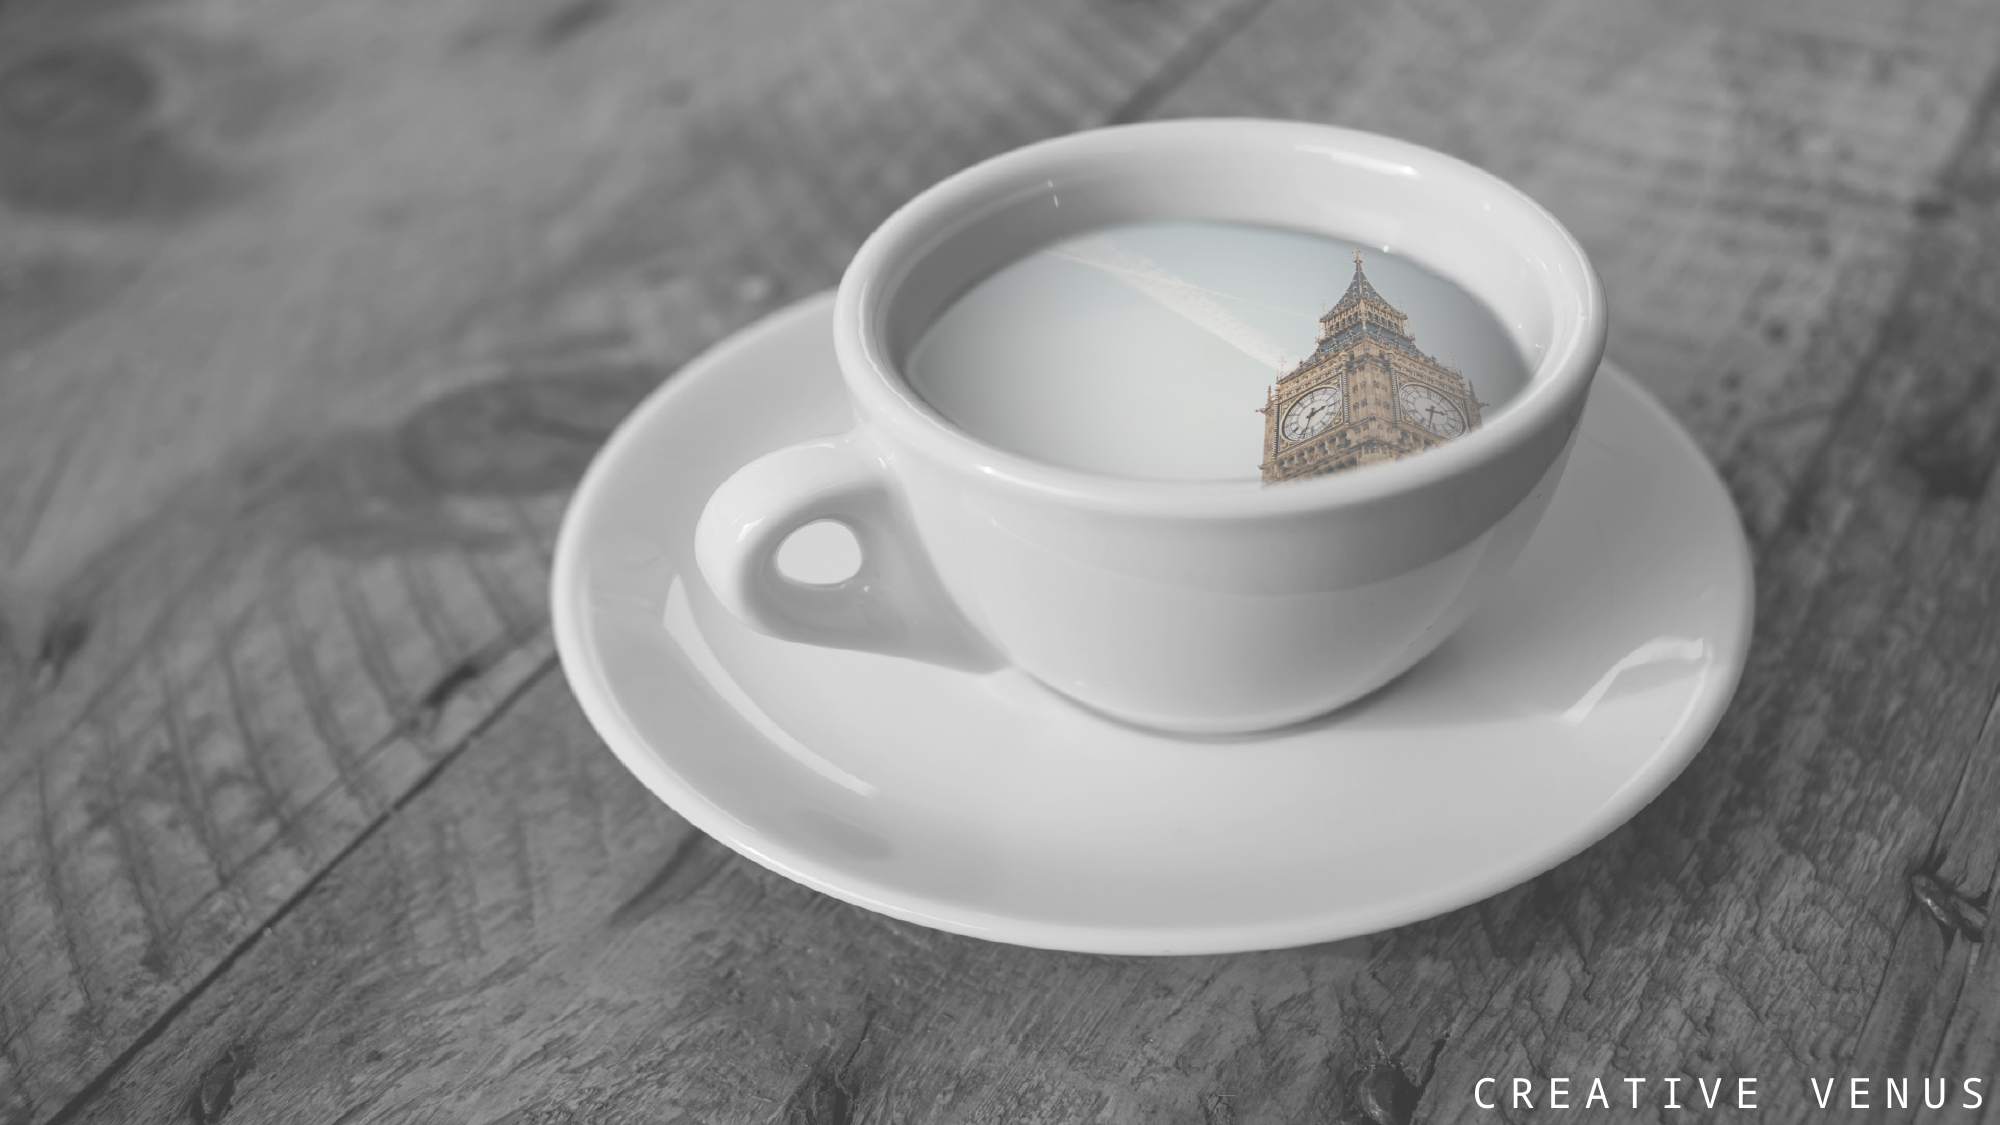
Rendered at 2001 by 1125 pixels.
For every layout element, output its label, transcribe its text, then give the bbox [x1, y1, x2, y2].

text_box [905, 216, 1537, 493]
text_box [0, 0, 2000, 1125]
text_box CREATIVE VENUS [1361, 1059, 2000, 1125]
text_box [911, 222, 1531, 486]
